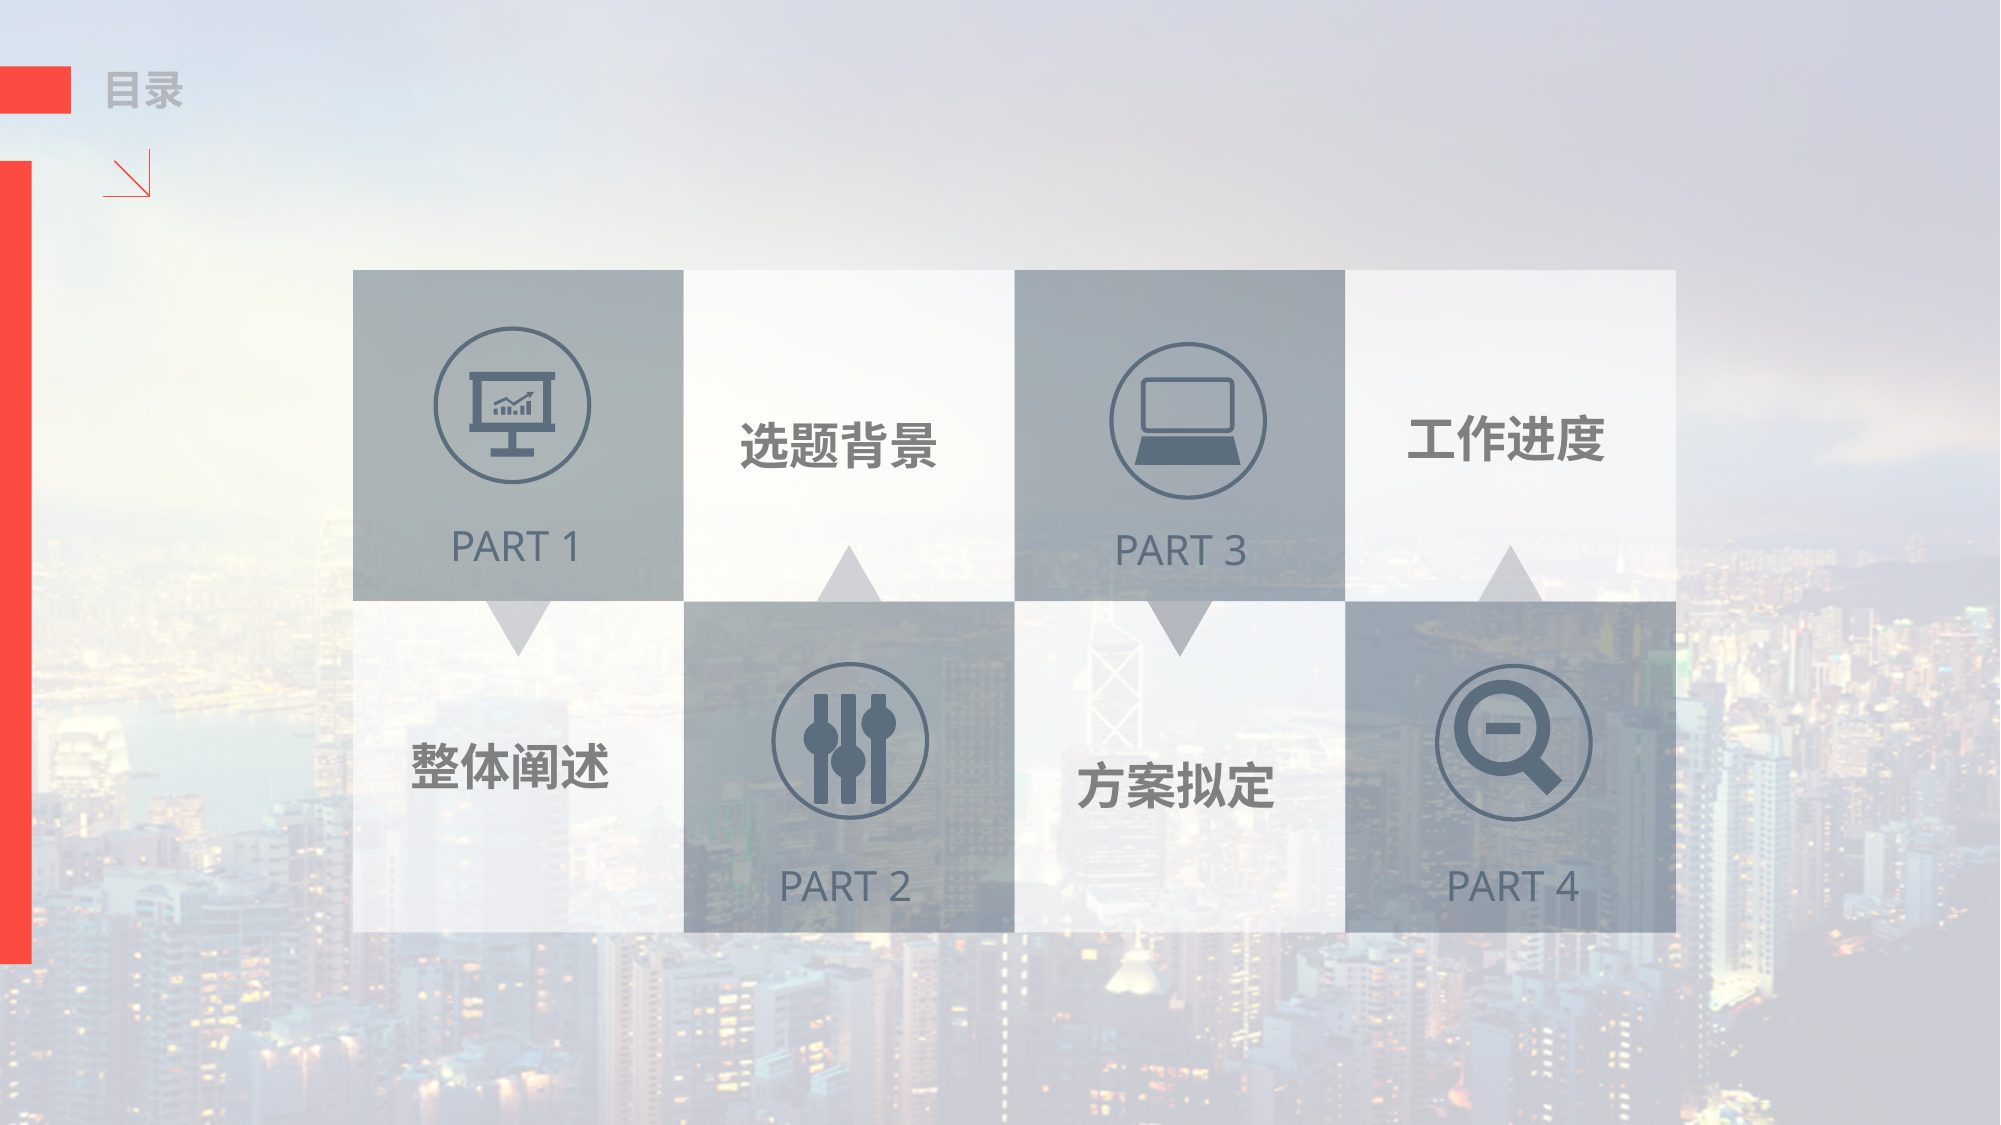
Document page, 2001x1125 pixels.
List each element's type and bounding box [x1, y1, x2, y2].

text_box [1345, 544, 1677, 933]
text_box [352, 269, 685, 658]
text_box [435, 328, 590, 483]
text_box [1014, 269, 1346, 658]
text_box [1436, 665, 1591, 820]
picture [0, 0, 2000, 1125]
text_box [773, 663, 928, 818]
text_box [1111, 343, 1266, 498]
text_box [683, 544, 1015, 933]
text_box [102, 148, 150, 197]
